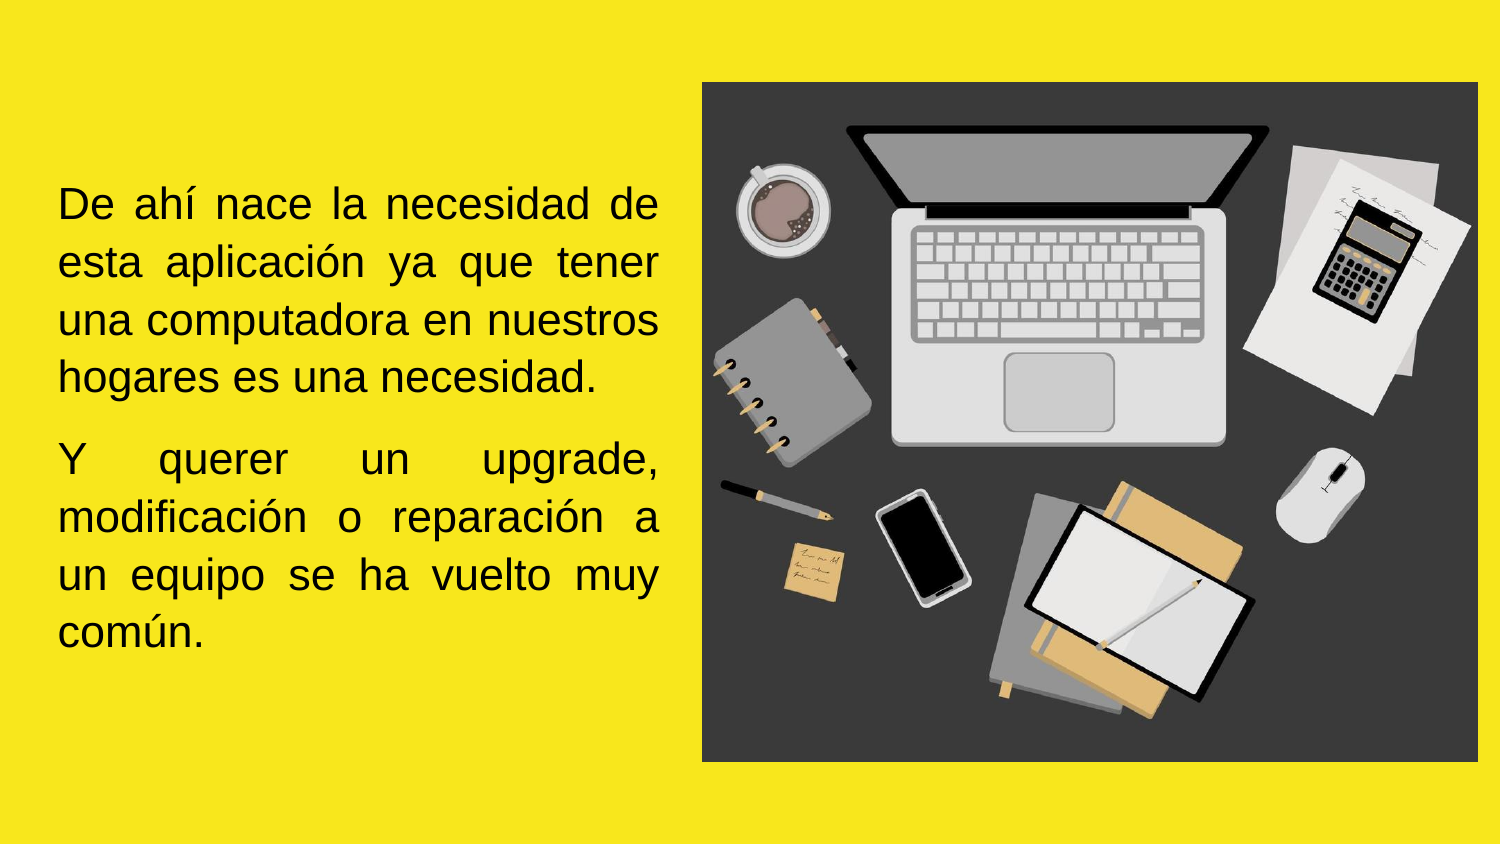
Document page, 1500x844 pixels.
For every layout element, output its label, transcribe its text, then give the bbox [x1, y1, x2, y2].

picture [702, 81, 1479, 762]
list De ahí nace la necesidad de esta aplicación ya que tener una computadora en nuestros hogares es una necesidad. Y querer un upgrade, modificación o reparación a un equipo se ha vuelto muy común. [42, 156, 675, 688]
